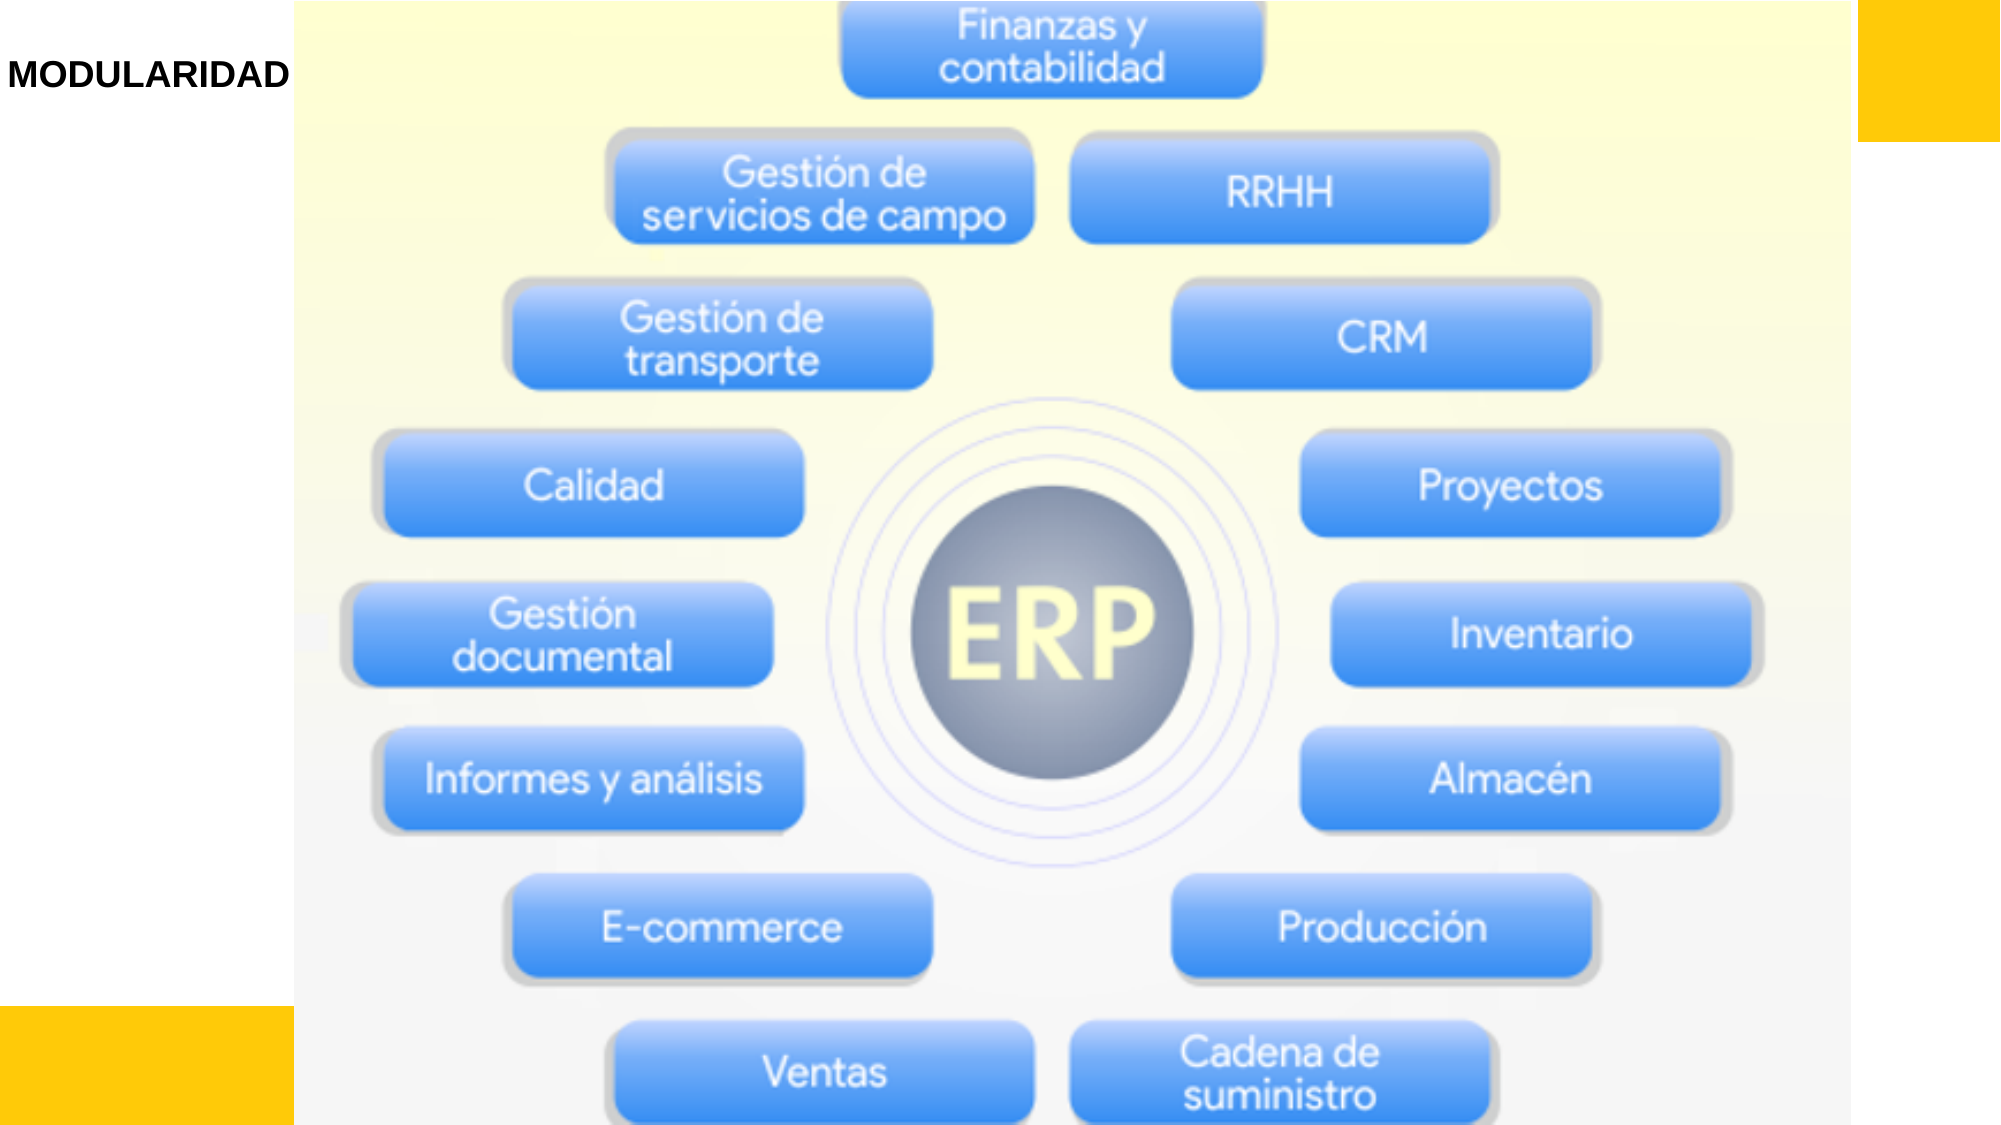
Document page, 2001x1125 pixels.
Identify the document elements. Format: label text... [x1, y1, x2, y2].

text_box MODULARIDAD [0, 43, 294, 103]
picture [294, 1, 1851, 1125]
